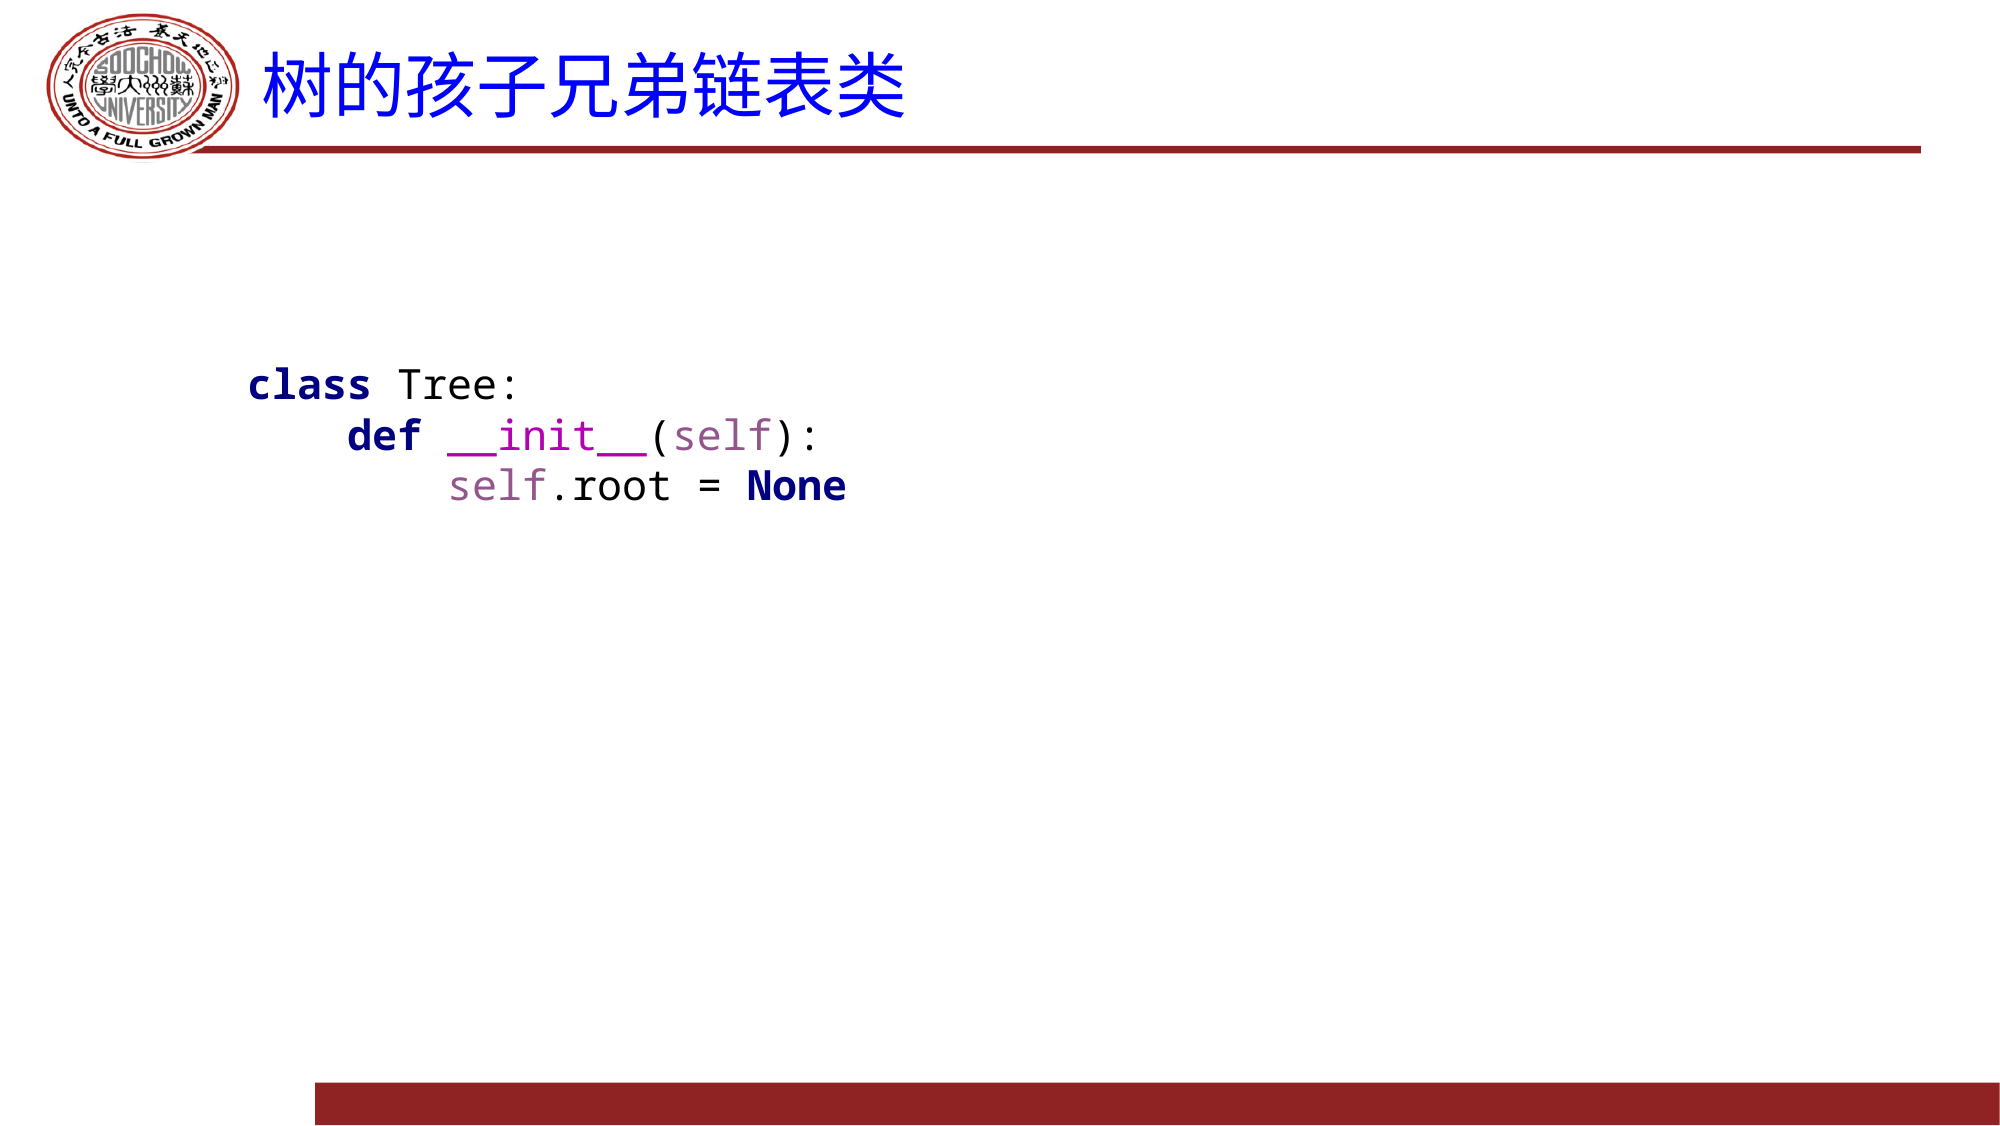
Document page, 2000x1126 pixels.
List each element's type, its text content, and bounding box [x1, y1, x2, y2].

picture [40, 9, 246, 163]
title 树的孩子兄弟链表类 [242, 30, 1921, 138]
text_box class Tree: def __init__(self): self.root = None [232, 350, 1665, 596]
